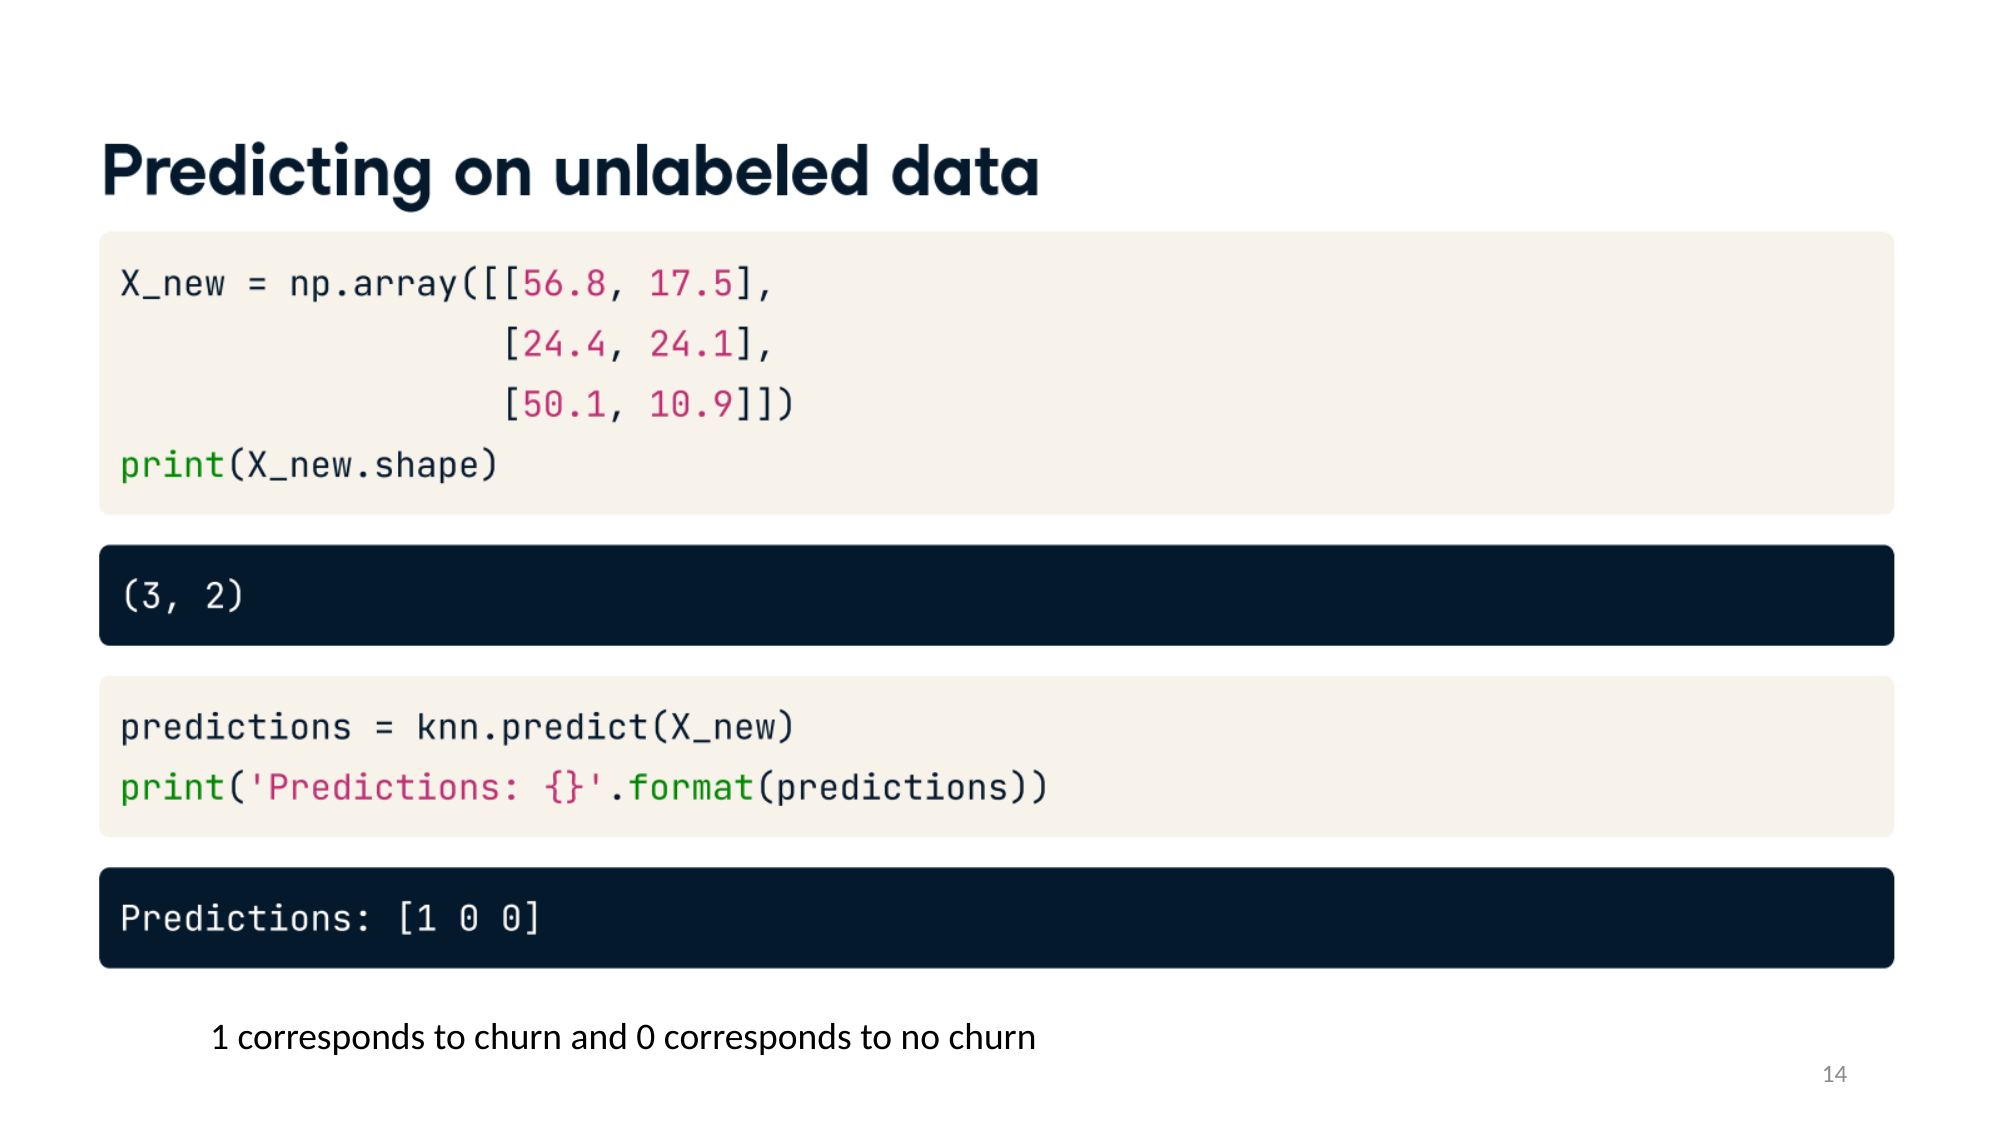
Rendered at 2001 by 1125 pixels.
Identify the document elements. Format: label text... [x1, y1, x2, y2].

picture [78, 119, 1922, 1005]
text_box 1 corresponds to churn and 0 corresponds to no churn [195, 1005, 1053, 1065]
slide_number 14 [1412, 1042, 1863, 1103]
